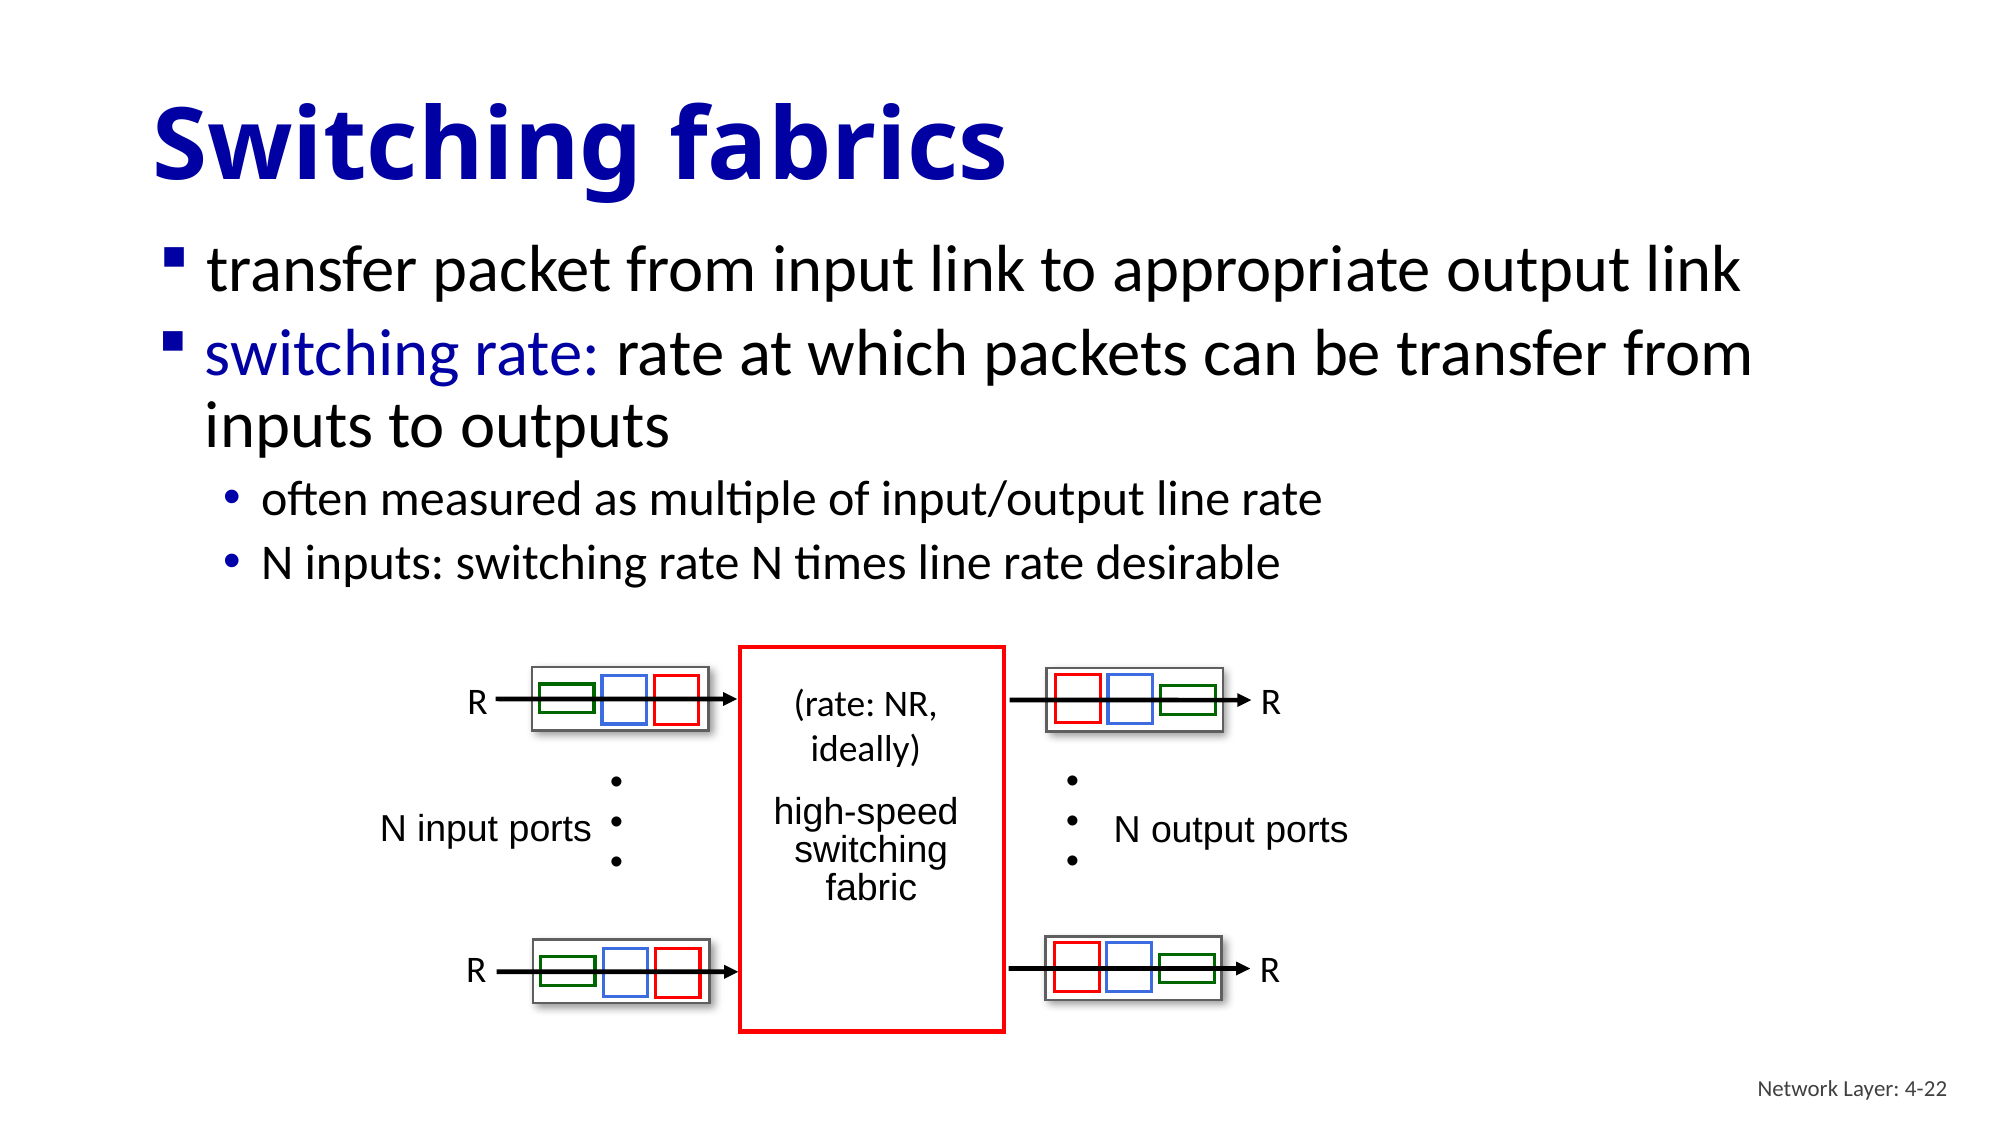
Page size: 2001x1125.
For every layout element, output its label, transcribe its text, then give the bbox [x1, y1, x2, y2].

text_box . . . [589, 755, 704, 908]
slide_number Network Layer: 4-22 [1512, 1056, 1963, 1117]
text_box [709, 692, 738, 706]
text_box R [451, 937, 502, 998]
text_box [1009, 667, 1252, 732]
text_box R [1252, 669, 1296, 730]
title Switching fabrics [137, 74, 1863, 221]
text_box N input ports [365, 796, 589, 857]
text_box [531, 666, 709, 731]
text_box switching rate: rate at which packets can be transfer from inputs to outputs often measured as multiple of input/output line rate N inputs: switching rate N times line rate desirable [132, 309, 1943, 691]
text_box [739, 646, 1004, 1032]
text_box [710, 965, 739, 979]
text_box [532, 939, 710, 1004]
list transfer packet from input link to appropriate output link [133, 226, 1944, 331]
text_box . . . [1044, 754, 1160, 907]
text_box R [452, 669, 503, 730]
text_box R [1251, 937, 1295, 998]
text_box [1008, 936, 1251, 1000]
text_box N output ports [1160, 797, 1364, 858]
